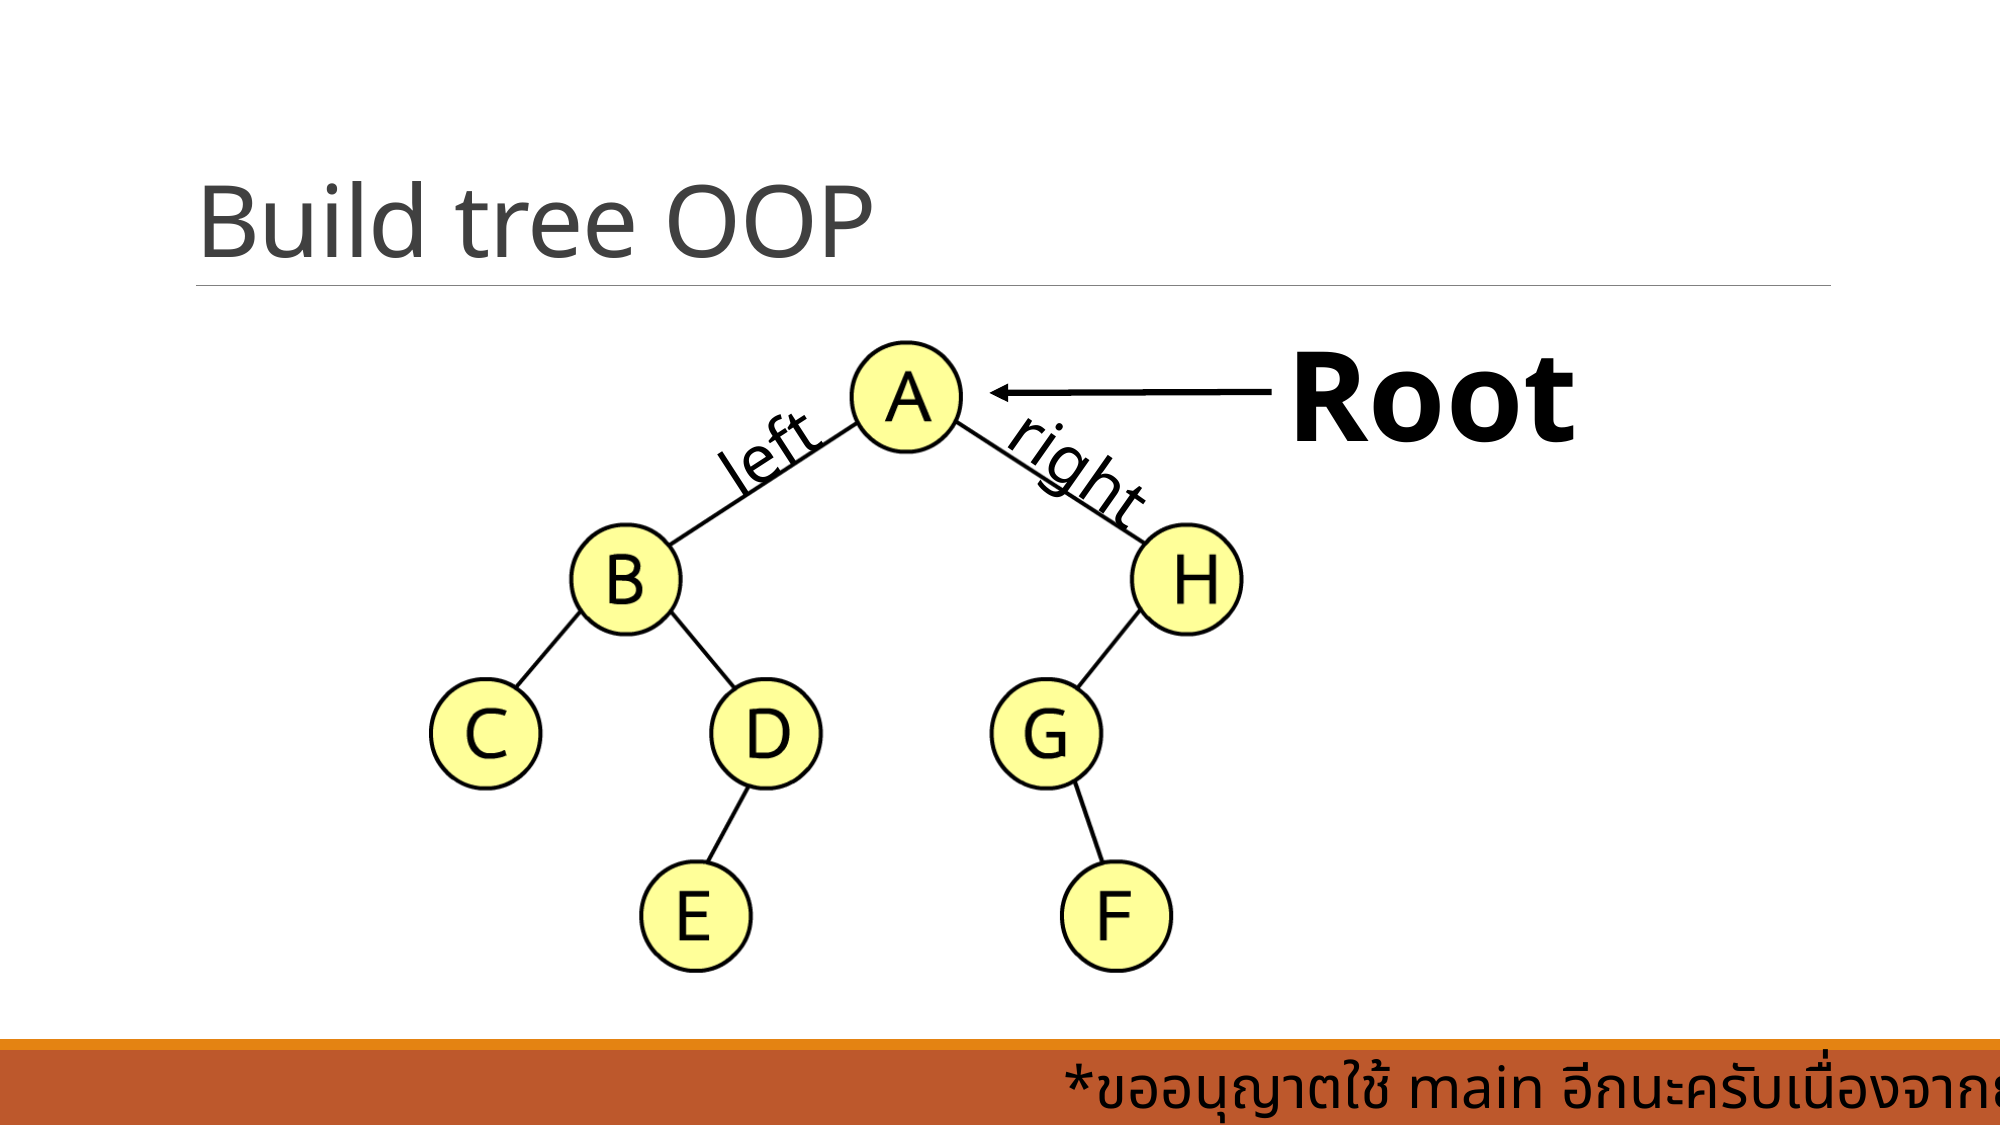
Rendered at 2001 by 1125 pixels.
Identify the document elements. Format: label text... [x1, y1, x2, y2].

title Build tree OOP [180, 47, 1830, 285]
text_box *ขออนุญาตใช้ main อีกนะครับเนื่องจากยุ่งยาก [1049, 1042, 2000, 1125]
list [428, 331, 1246, 993]
text_box Root [1271, 309, 1593, 475]
